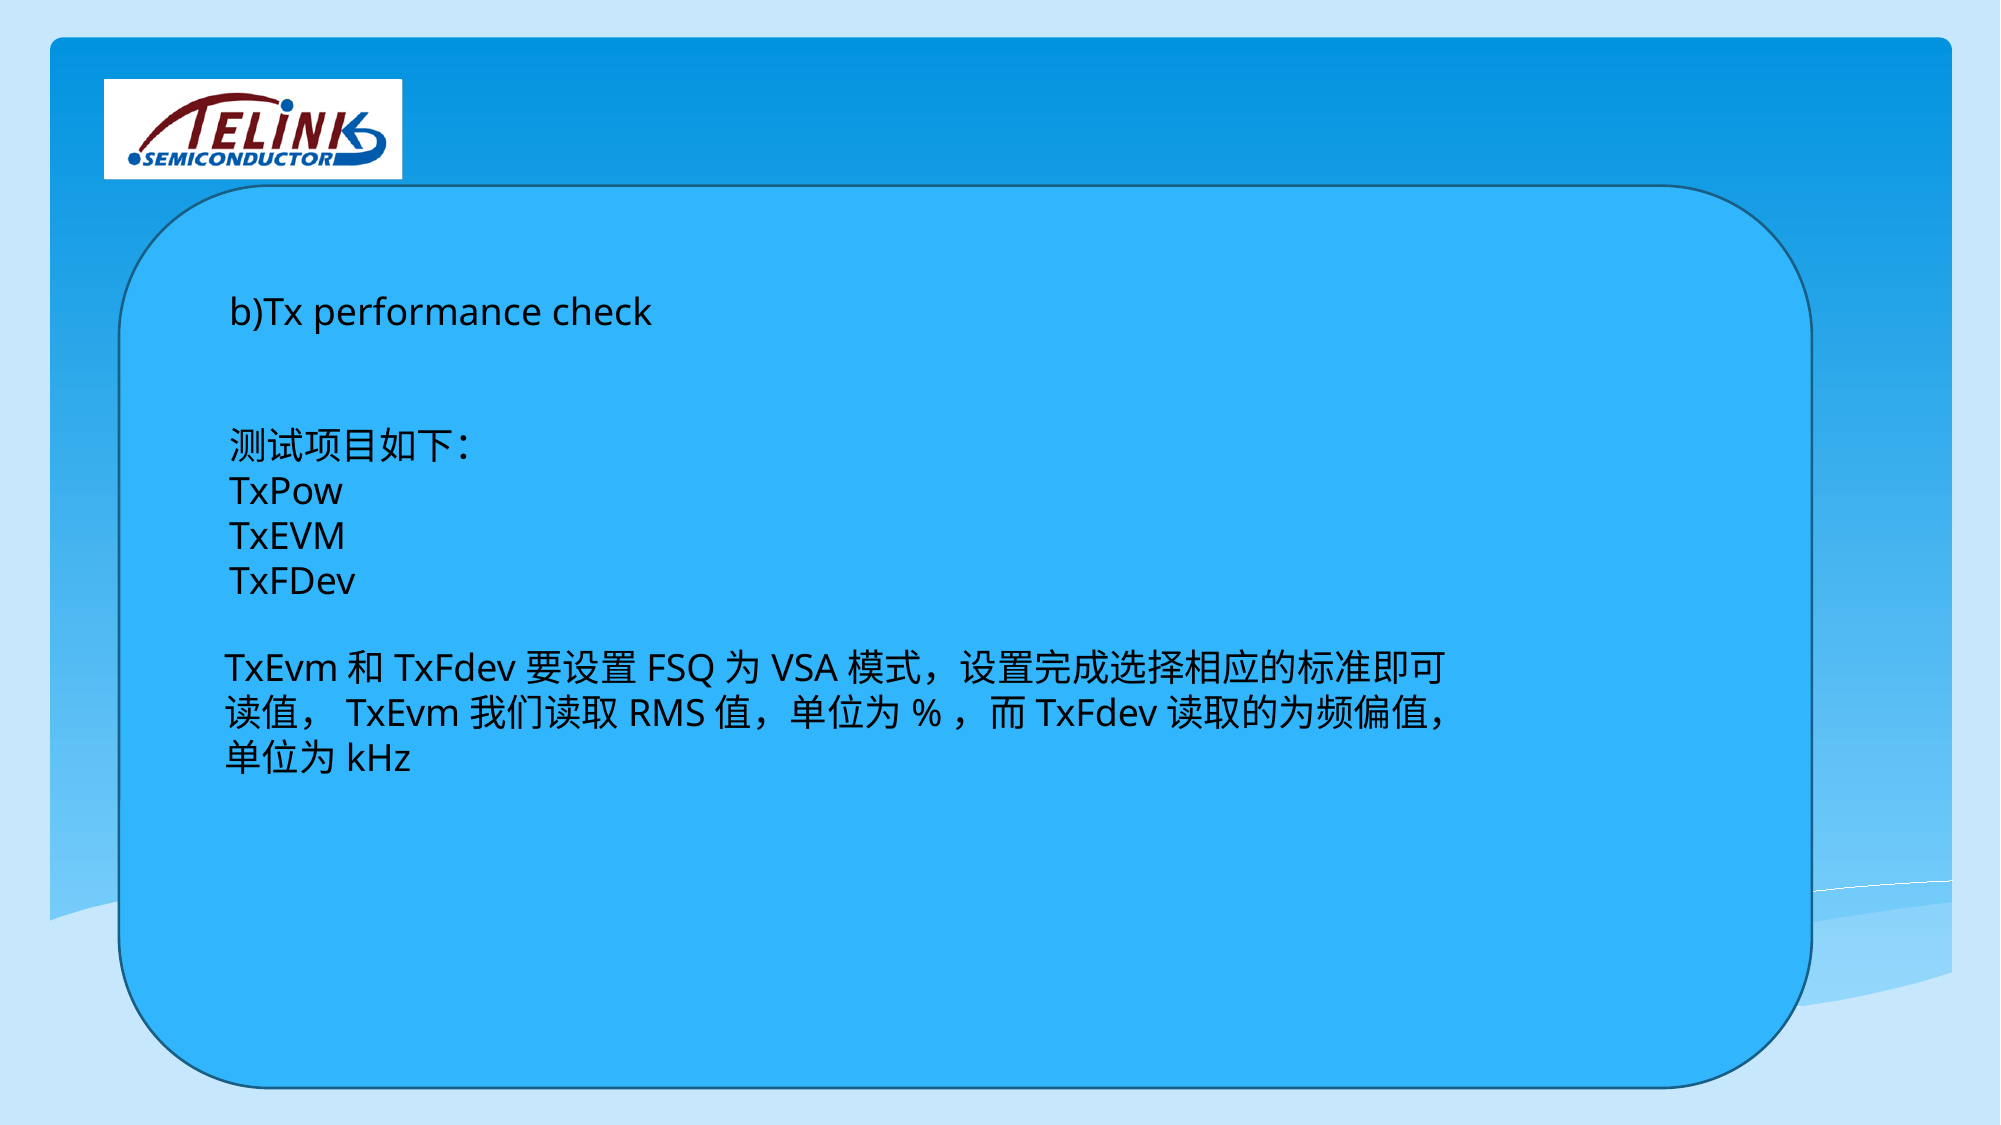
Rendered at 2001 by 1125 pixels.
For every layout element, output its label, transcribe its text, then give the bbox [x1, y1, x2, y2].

picture [104, 80, 403, 180]
text_box [117, 184, 1814, 1090]
text_box TxEvm和TxFdev要设置FSQ为VSA模式，设置完成选择相应的标准即可读值，TxEvm我们读取RMS值，单位为%，而TxFdev读取的为频偏值，单位为kHz [209, 636, 1465, 787]
text_box b)Tx performance check [214, 280, 1735, 386]
text_box 测试项目如下： TxPow TxEVM TxFDev [214, 414, 1735, 609]
